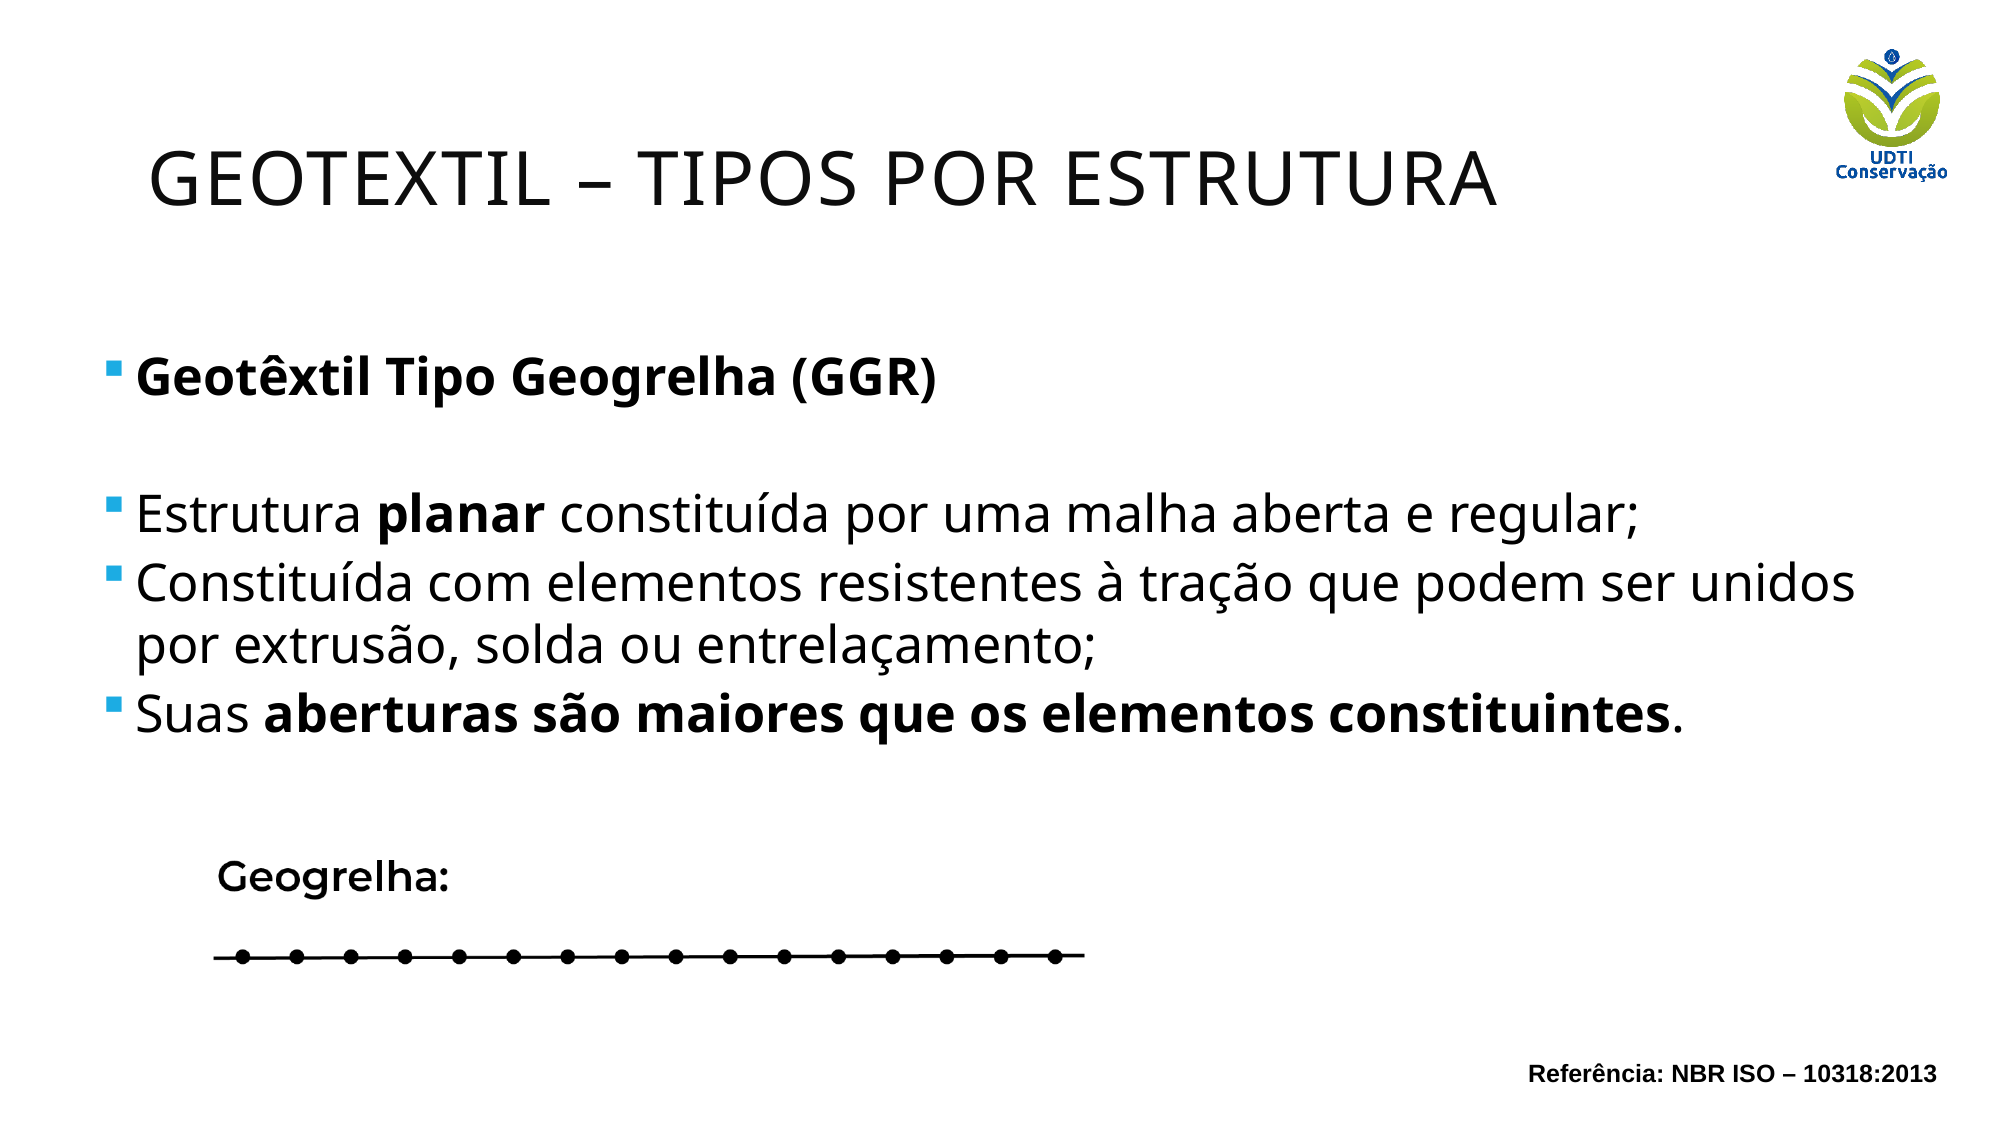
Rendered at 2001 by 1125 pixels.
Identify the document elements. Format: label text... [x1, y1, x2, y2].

picture [1812, 31, 1971, 190]
text_box Geotêxtil Tipo Geogrelha (GGR) Estrutura planar constituída por uma malha aberta e regular; Constituída com elementos resistentes à tração que podem ser unidos por extrusão, solda ou entrelaçamento; Suas aberturas são maiores que os elementos constituintes. [99, 337, 1900, 743]
text_box Referência: NBR ISO – 10318:2013 [1513, 1050, 1954, 1095]
picture [112, 821, 1186, 1047]
title GEOTEXTIL – TIPOS POR ESTRUTURA [145, 104, 1855, 319]
